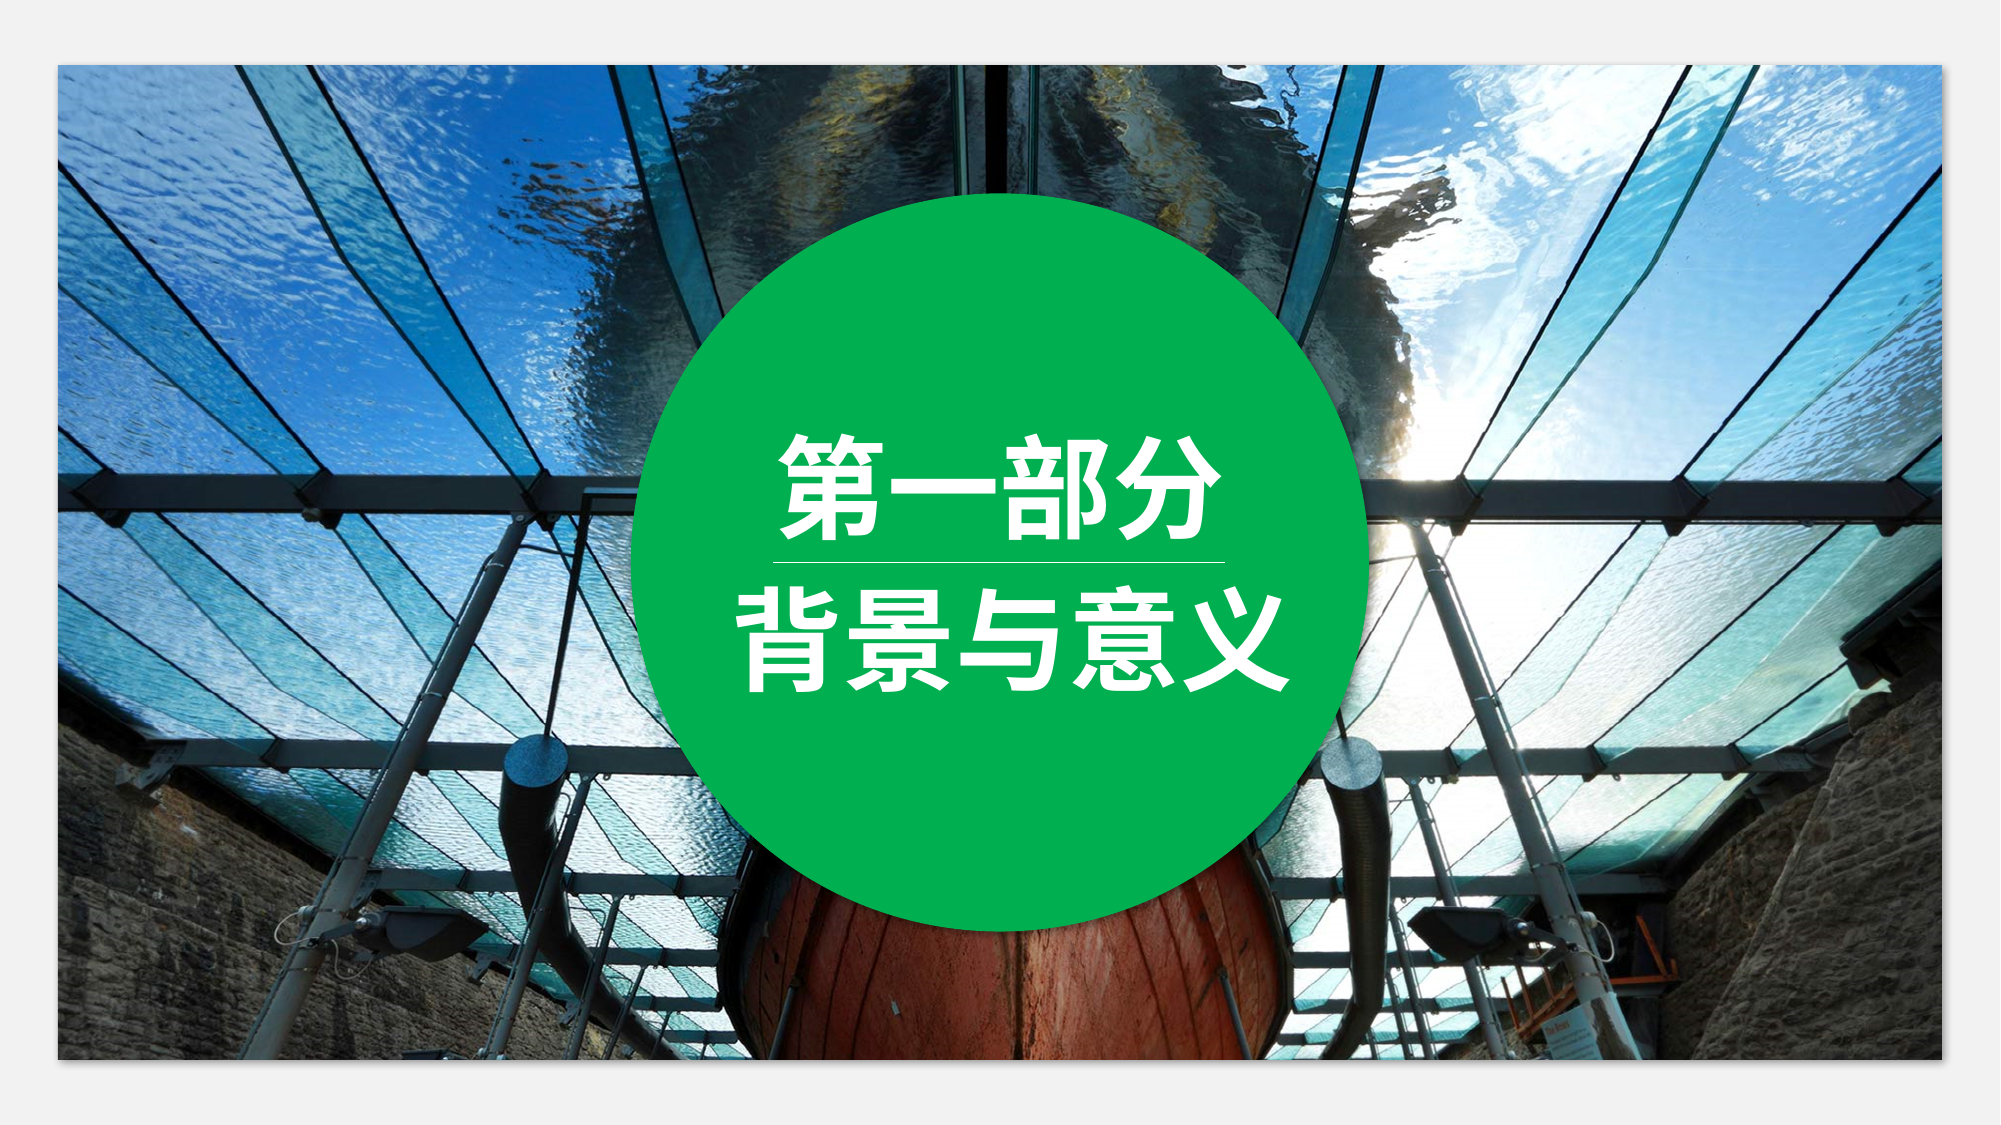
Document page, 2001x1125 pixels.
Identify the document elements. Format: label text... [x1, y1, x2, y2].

text_box [57, 64, 1943, 1061]
text_box [629, 192, 1371, 933]
text_box 背景与意义 [715, 562, 1309, 713]
text_box 第一部分 [760, 410, 1240, 561]
